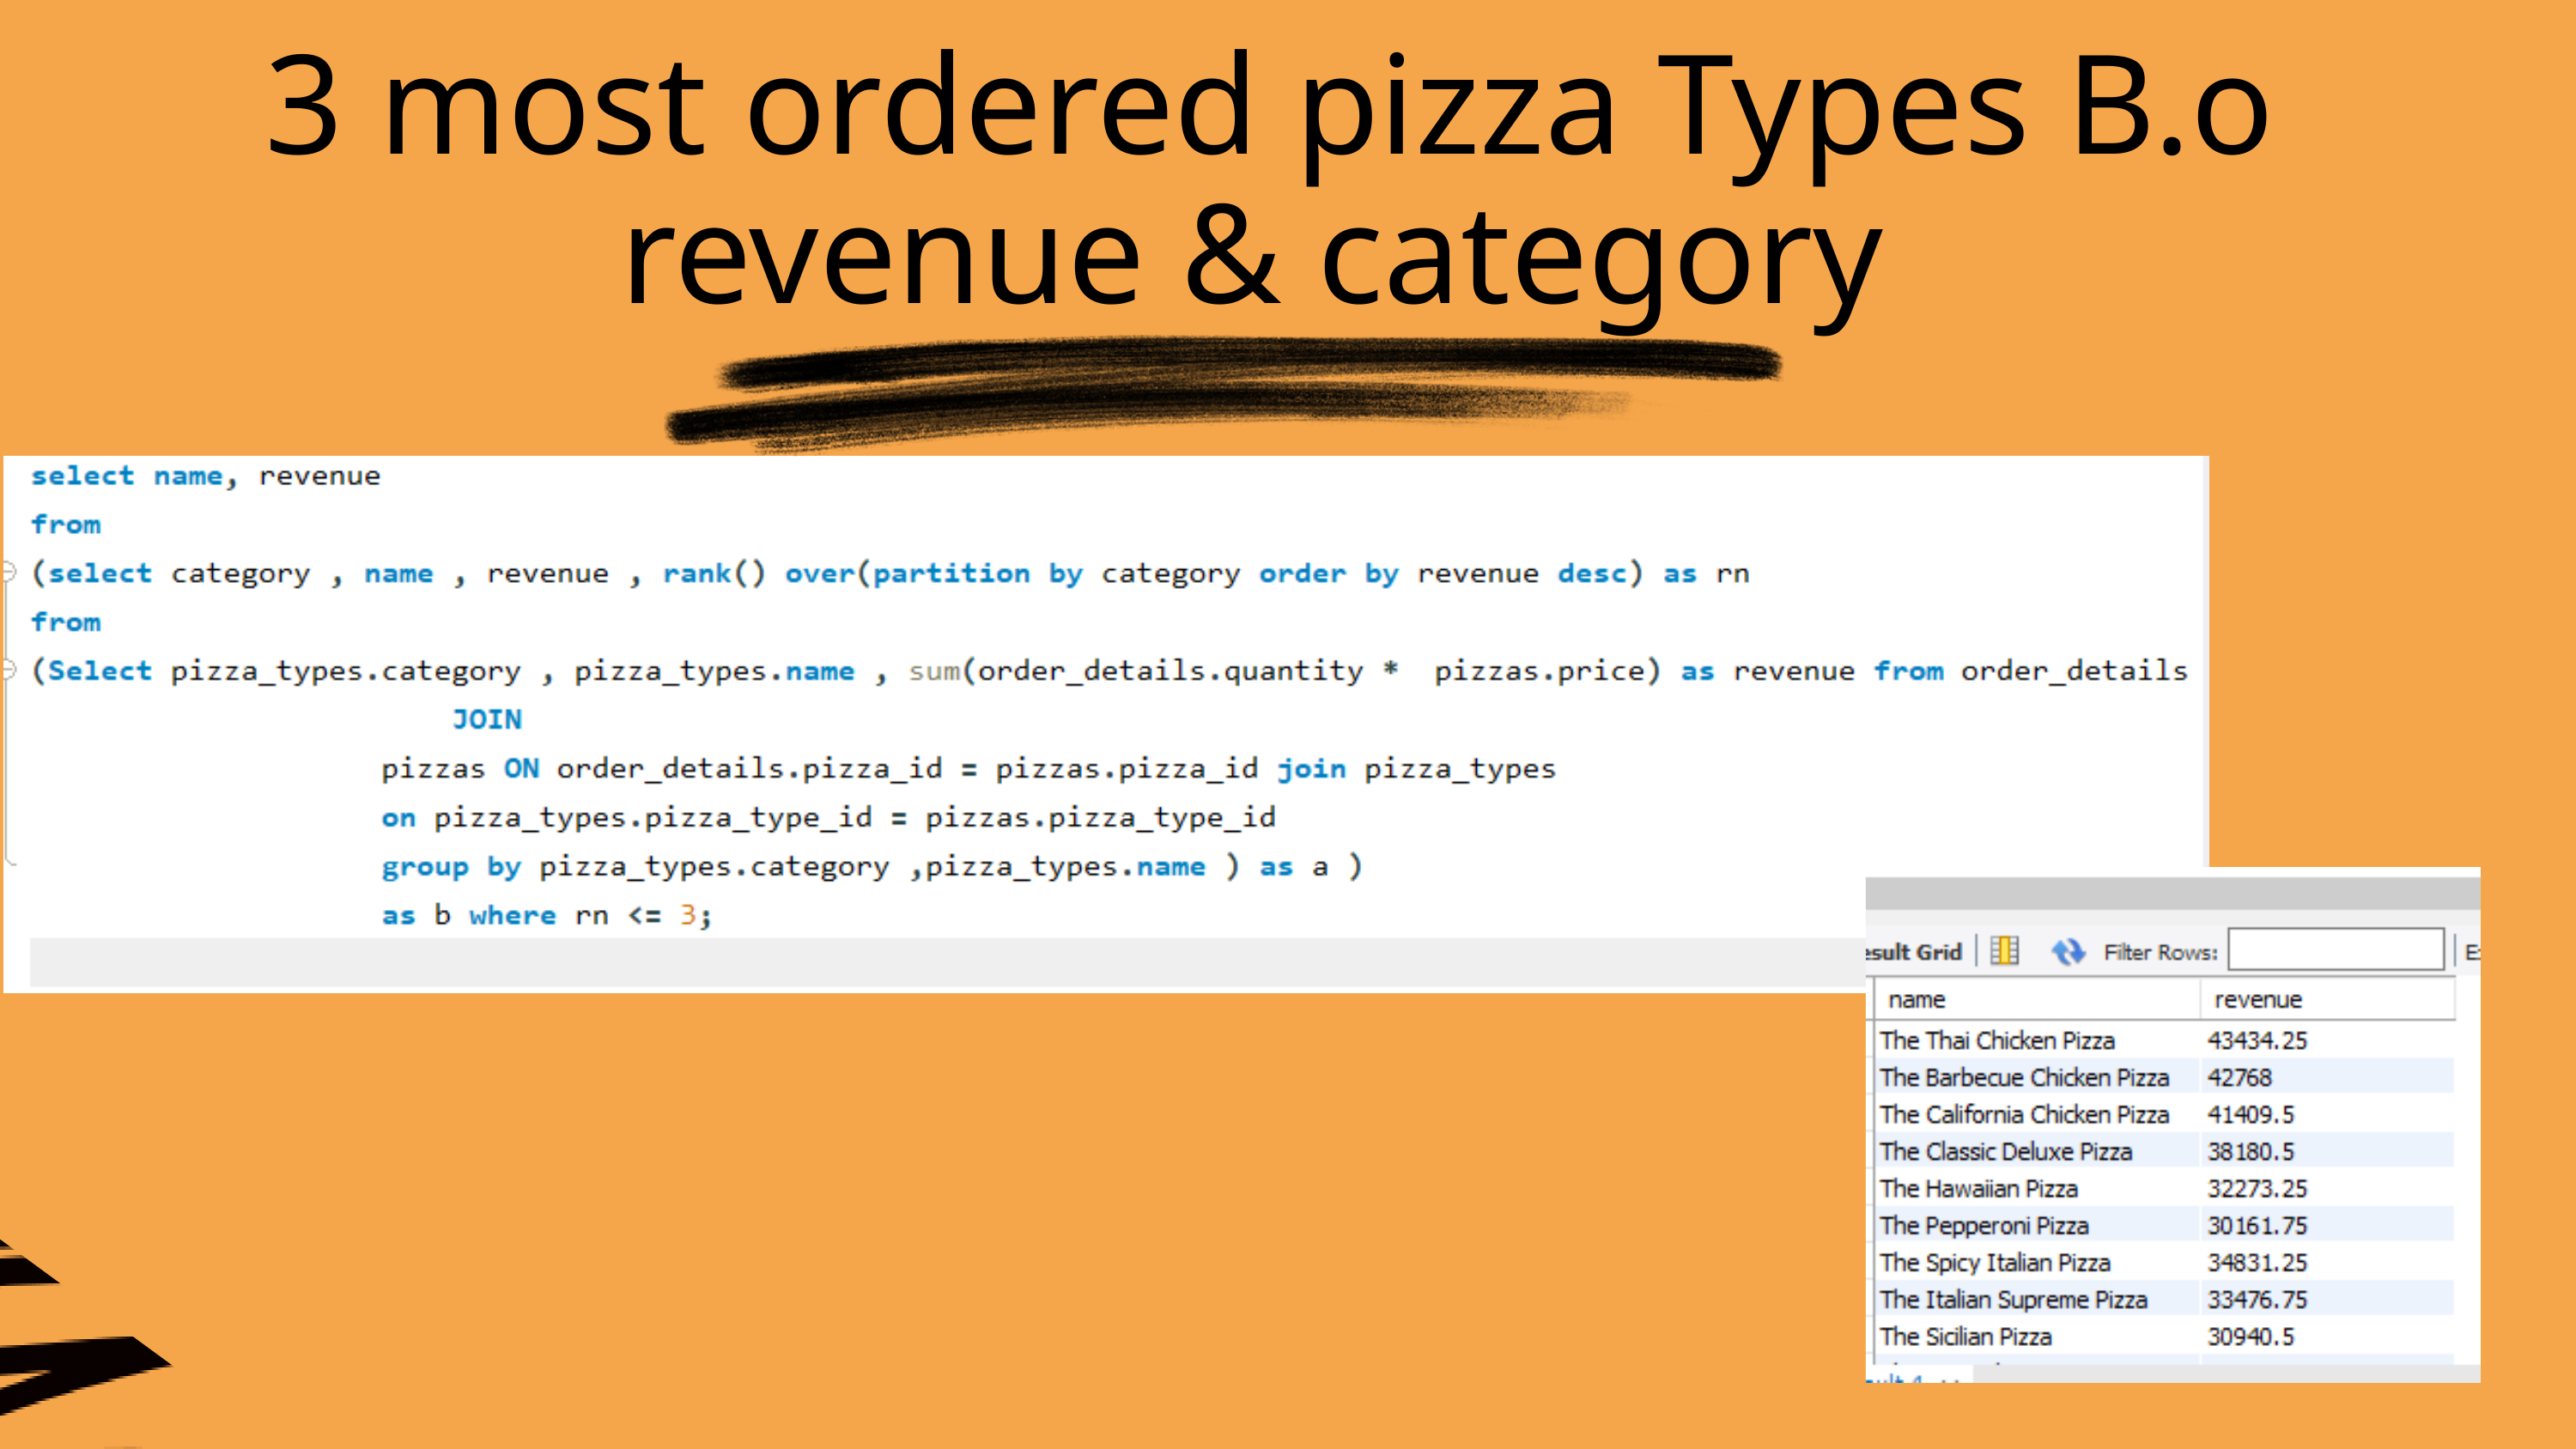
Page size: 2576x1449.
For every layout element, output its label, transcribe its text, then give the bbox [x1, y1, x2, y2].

text_box [0, 1239, 287, 1449]
text_box [664, 334, 1784, 457]
text_box 3 most ordered pizza Types B.o revenue & category [109, 33, 2432, 331]
text_box [3, 456, 2209, 993]
text_box [1865, 867, 2481, 1383]
